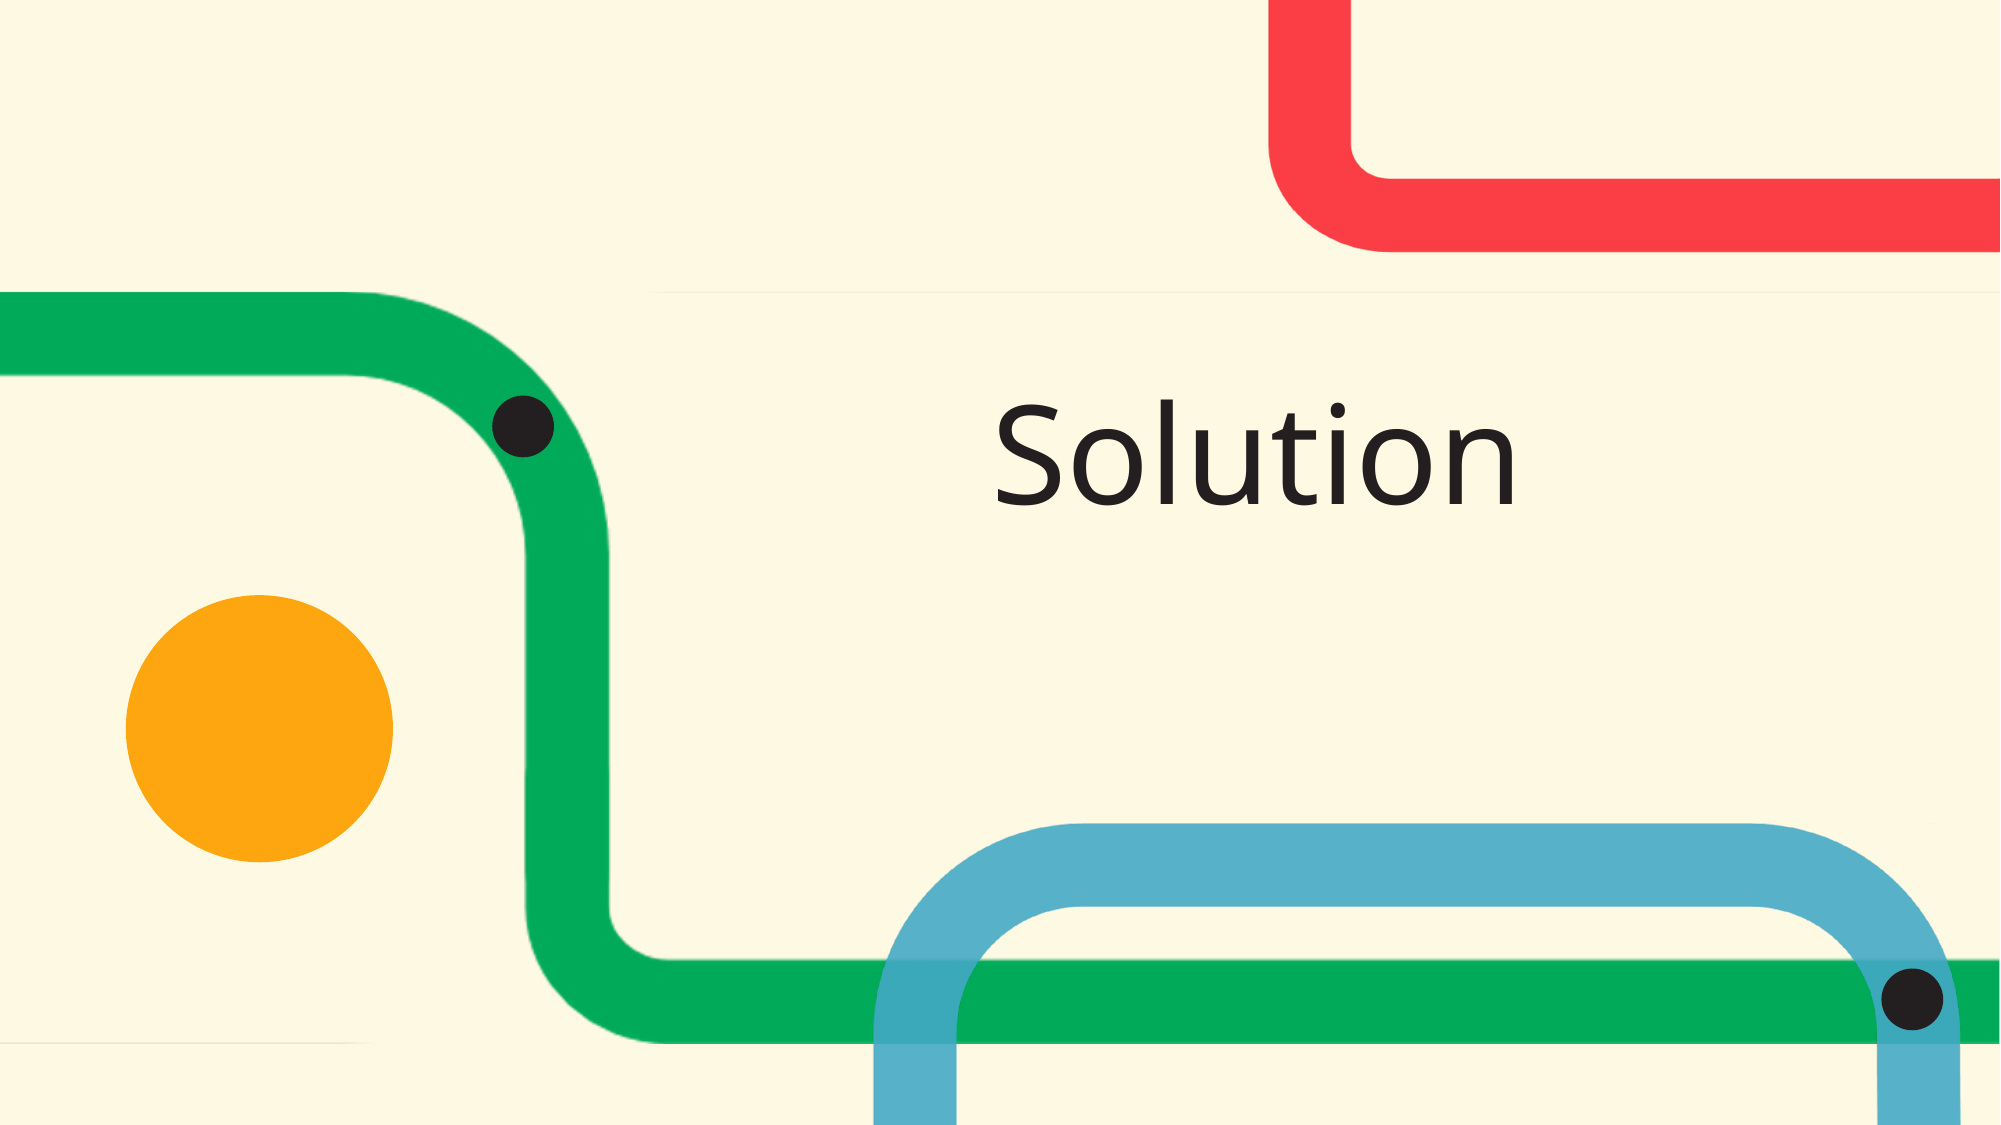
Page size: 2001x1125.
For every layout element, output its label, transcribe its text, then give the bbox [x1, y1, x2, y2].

picture [0, 291, 2000, 1125]
picture [1268, 0, 2000, 253]
title Solution [976, 378, 1881, 777]
